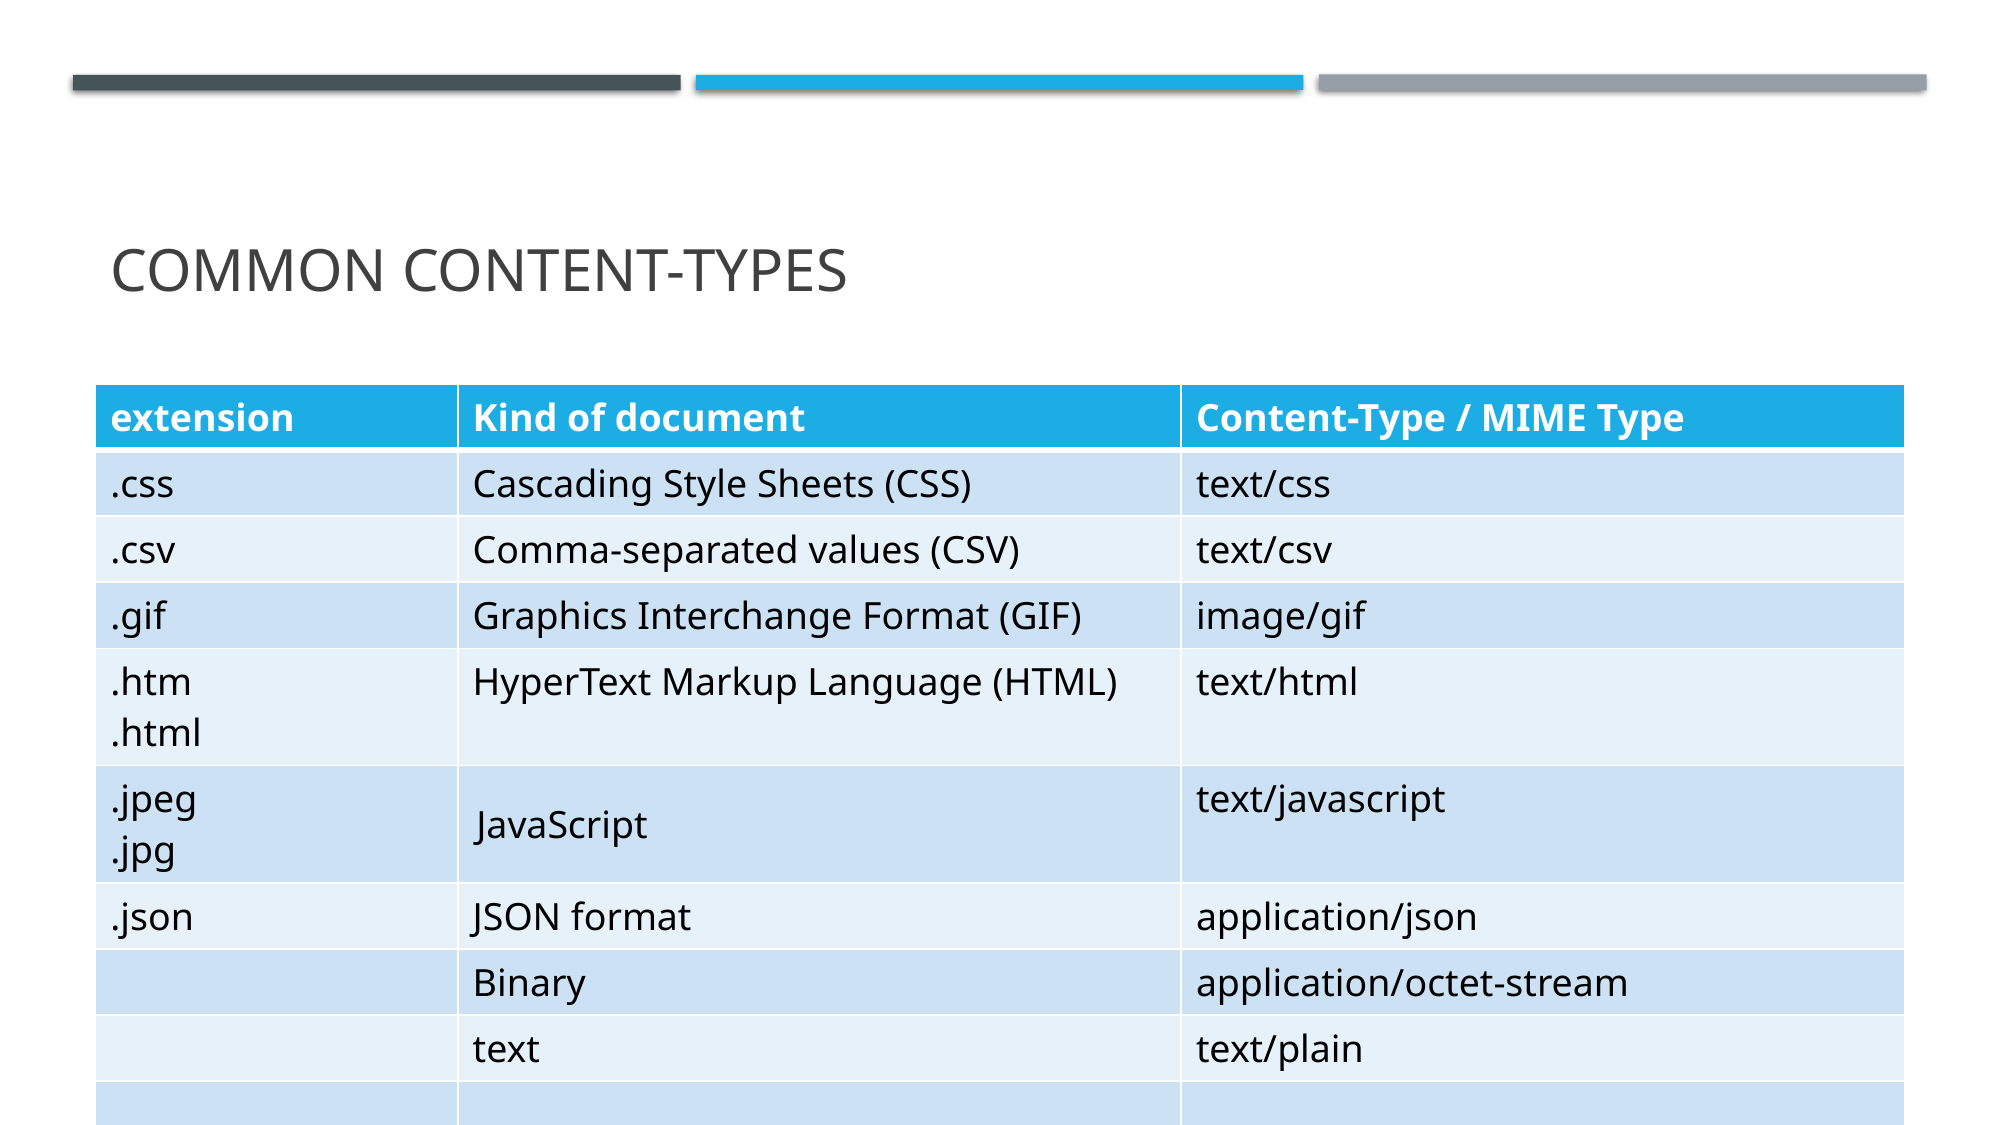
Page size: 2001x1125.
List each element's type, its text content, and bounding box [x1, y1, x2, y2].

table_cell HyperText Markup Language (HTML) [459, 649, 1180, 765]
table_cell text [459, 1016, 1180, 1080]
table_cell [1182, 1082, 1904, 1125]
table_cell .json [96, 884, 457, 948]
table_cell Cascading Style Sheets (CSS) [459, 453, 1180, 515]
table_header Kind of document [459, 385, 1180, 447]
table_cell .htm .html [96, 649, 457, 765]
table_cell JavaScript [459, 766, 1180, 882]
title Common Content-Types [95, 115, 1905, 311]
table_cell .jpeg .jpg [96, 766, 457, 882]
table_cell application/octet-stream [1182, 950, 1904, 1014]
table_cell .csv [96, 517, 457, 581]
table_cell text/javascript [1182, 766, 1904, 882]
table_cell [459, 1082, 1180, 1125]
table_cell image/gif [1182, 583, 1904, 648]
table_cell JSON format [459, 884, 1180, 948]
table_cell text/css [1182, 453, 1904, 515]
table_cell [96, 1016, 457, 1080]
table_header Content-Type / MIME Type [1182, 385, 1904, 447]
table_cell [96, 950, 457, 1014]
table_cell [96, 1082, 457, 1125]
table_header extension [96, 385, 457, 447]
table_cell Binary [459, 950, 1180, 1014]
table_cell .gif [96, 583, 457, 648]
table_cell text/csv [1182, 517, 1904, 581]
table_cell text/plain [1182, 1016, 1904, 1080]
table_cell application/json [1182, 884, 1904, 948]
table_cell Graphics Interchange Format (GIF) [459, 583, 1180, 648]
table_cell .css [96, 453, 457, 515]
table_cell Comma-separated values (CSV) [459, 517, 1180, 581]
table_cell text/html [1182, 649, 1904, 765]
